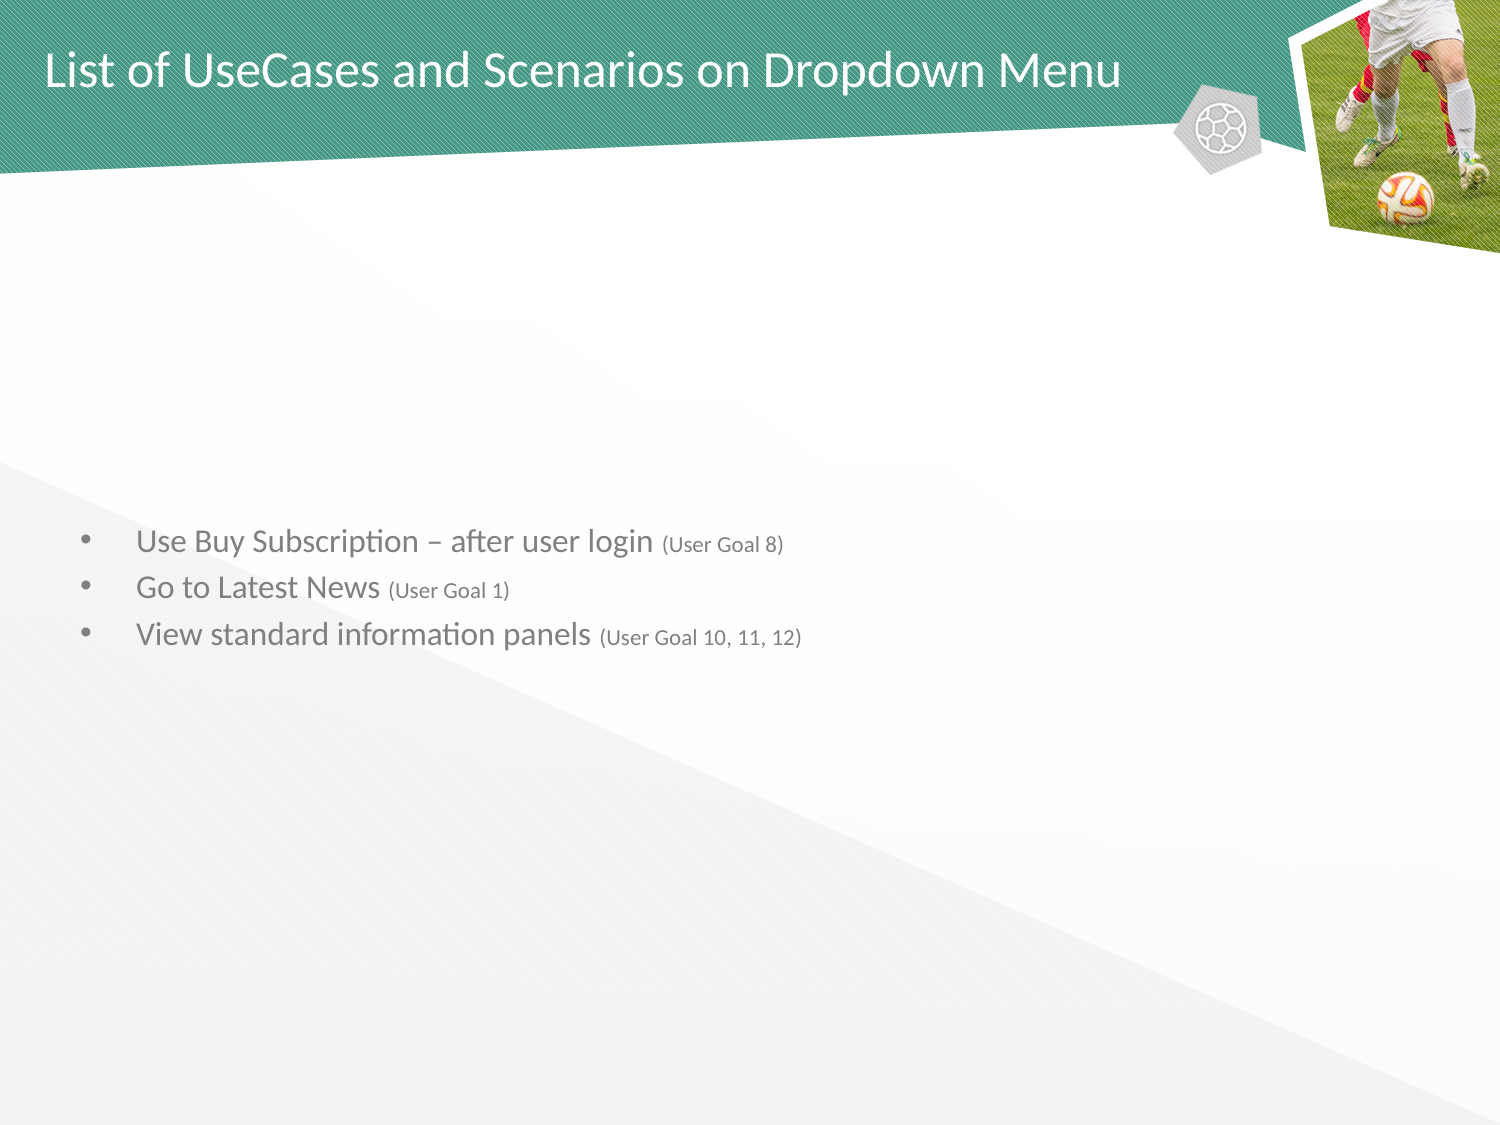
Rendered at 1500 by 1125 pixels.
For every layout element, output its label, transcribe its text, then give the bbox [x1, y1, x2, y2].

list Use Buy Subscription – after user login (User Goal 8) Go to Latest News (User Goal 1) View standard information panels (User Goal 10, 11, 12) [64, 219, 1444, 1045]
title List of UseCases and Scenarios on Dropdown Menu [29, 0, 1287, 132]
picture [0, 0, 1500, 1125]
